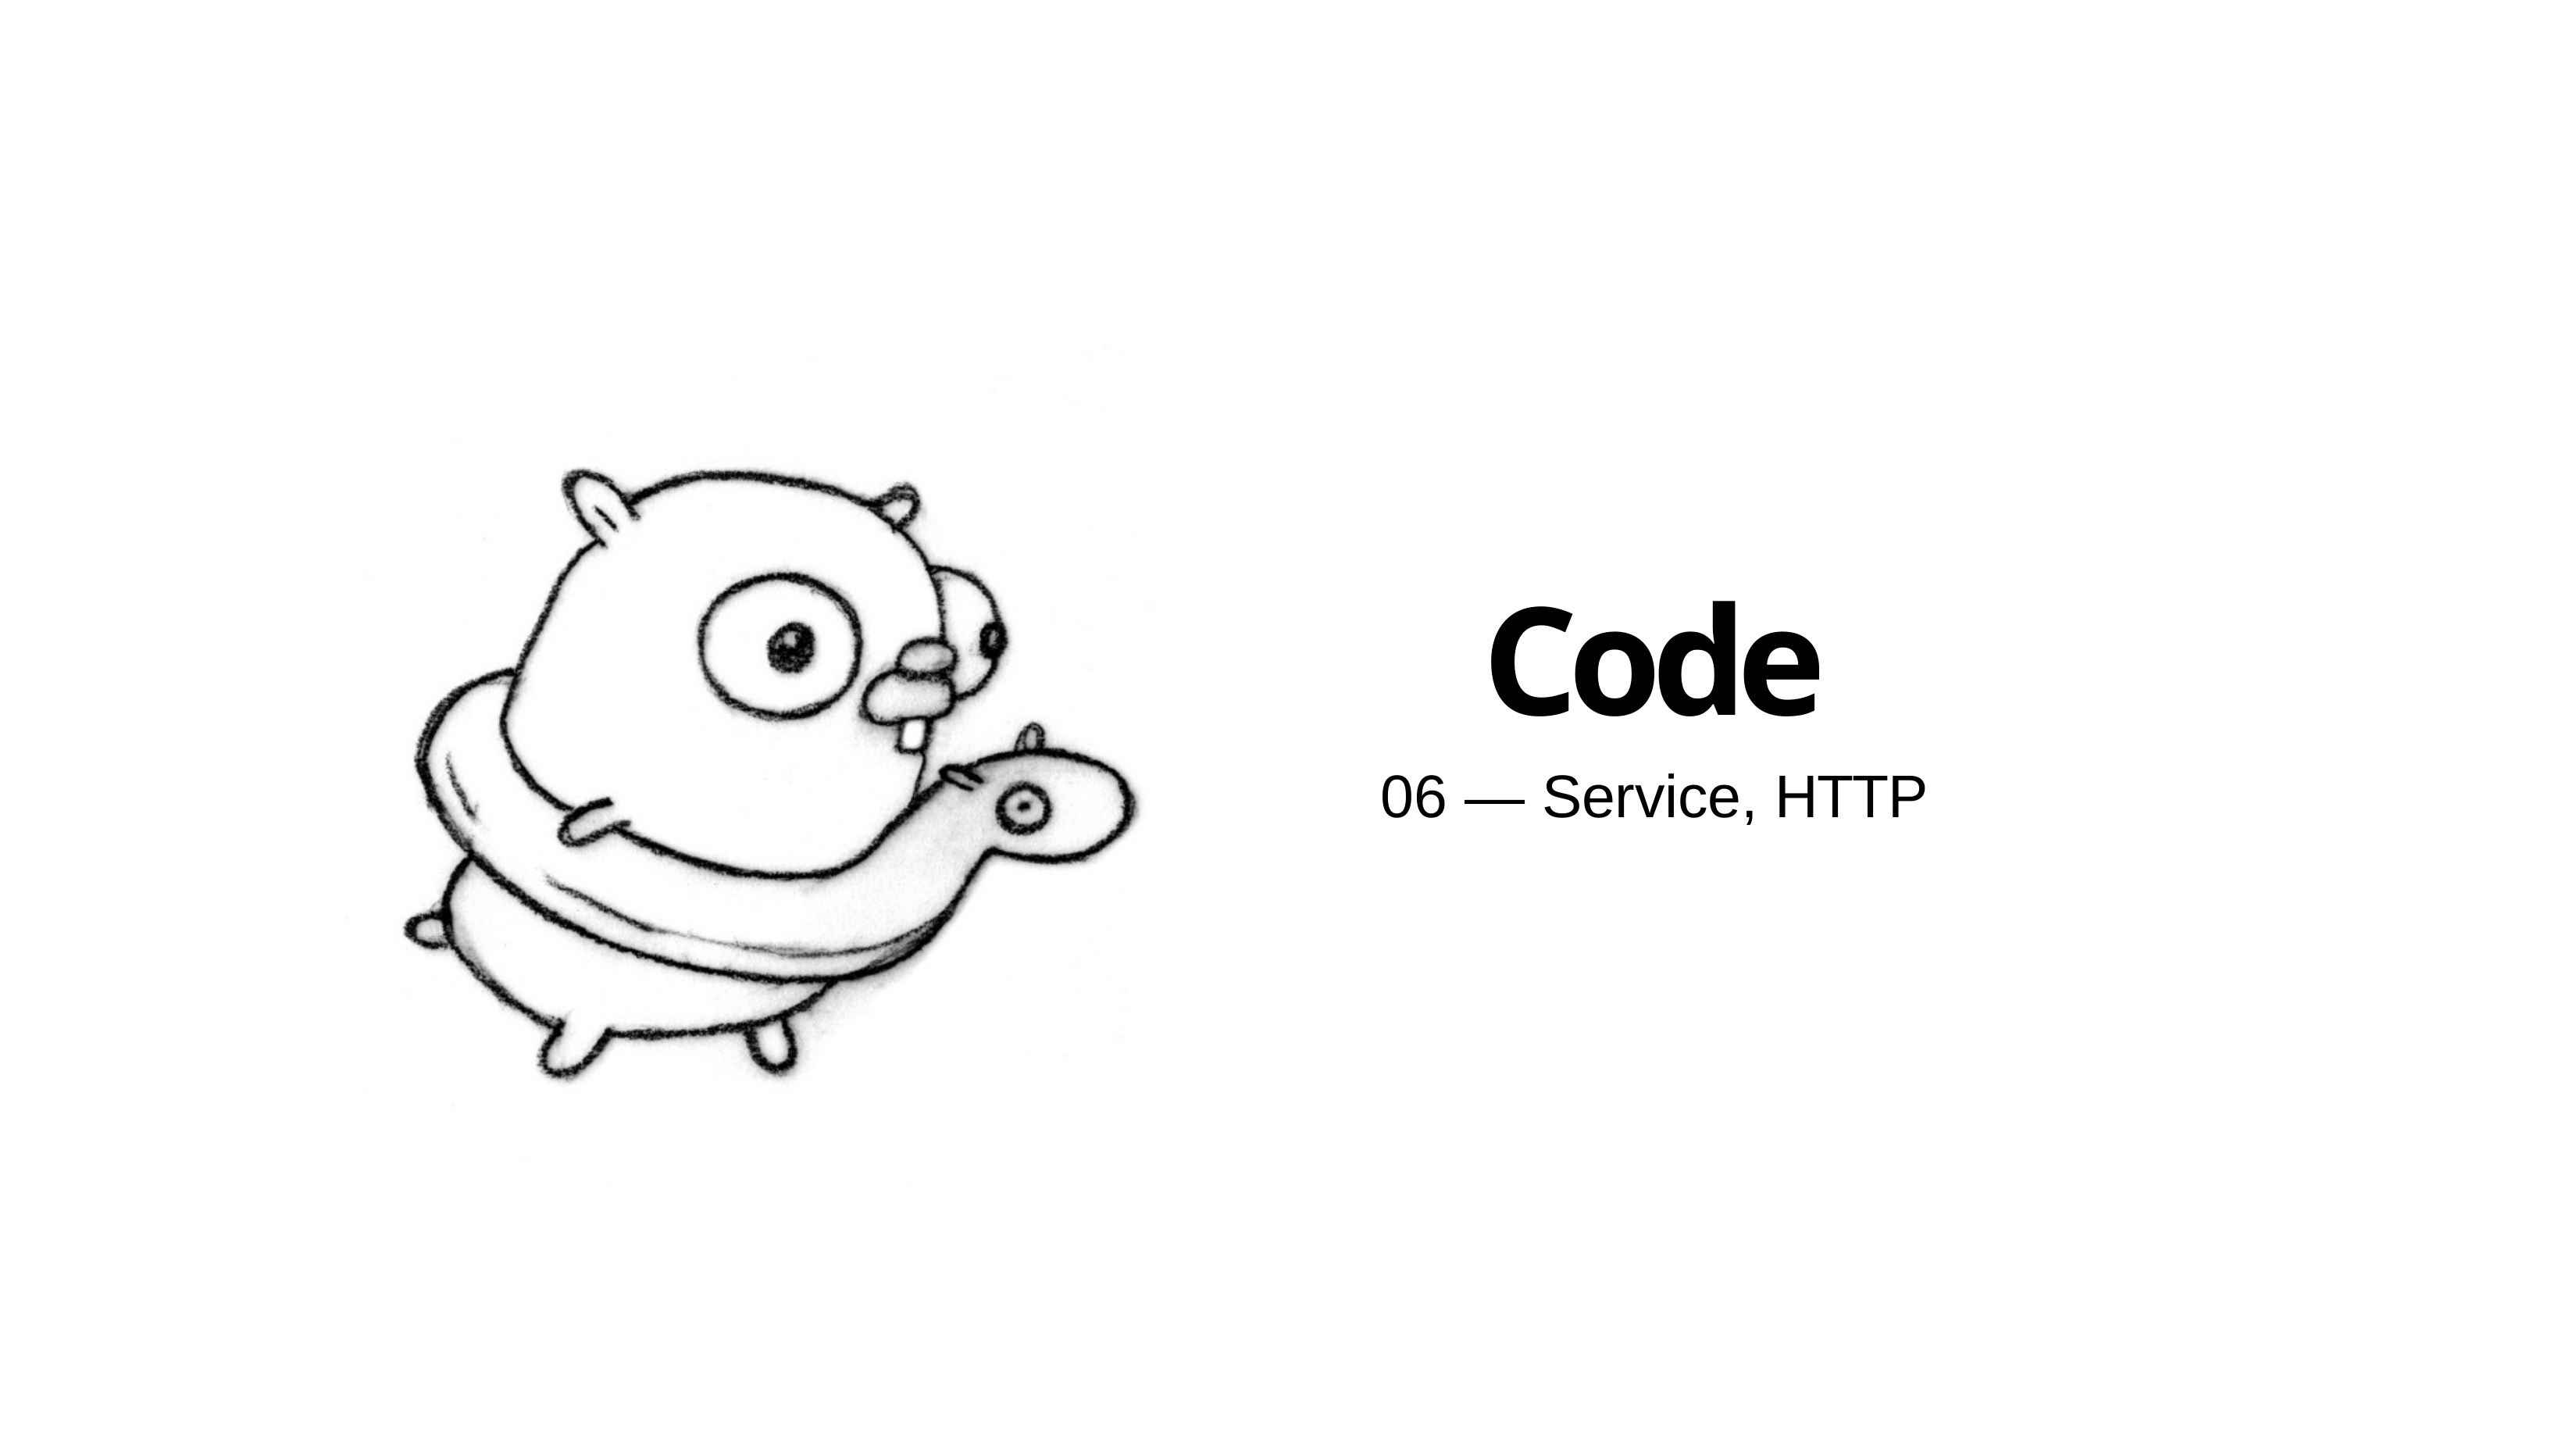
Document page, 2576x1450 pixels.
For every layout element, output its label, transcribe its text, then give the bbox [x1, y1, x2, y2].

title Code 06 — Service, HTTP [1379, 534, 1929, 830]
text_box [341, 330, 1169, 1187]
